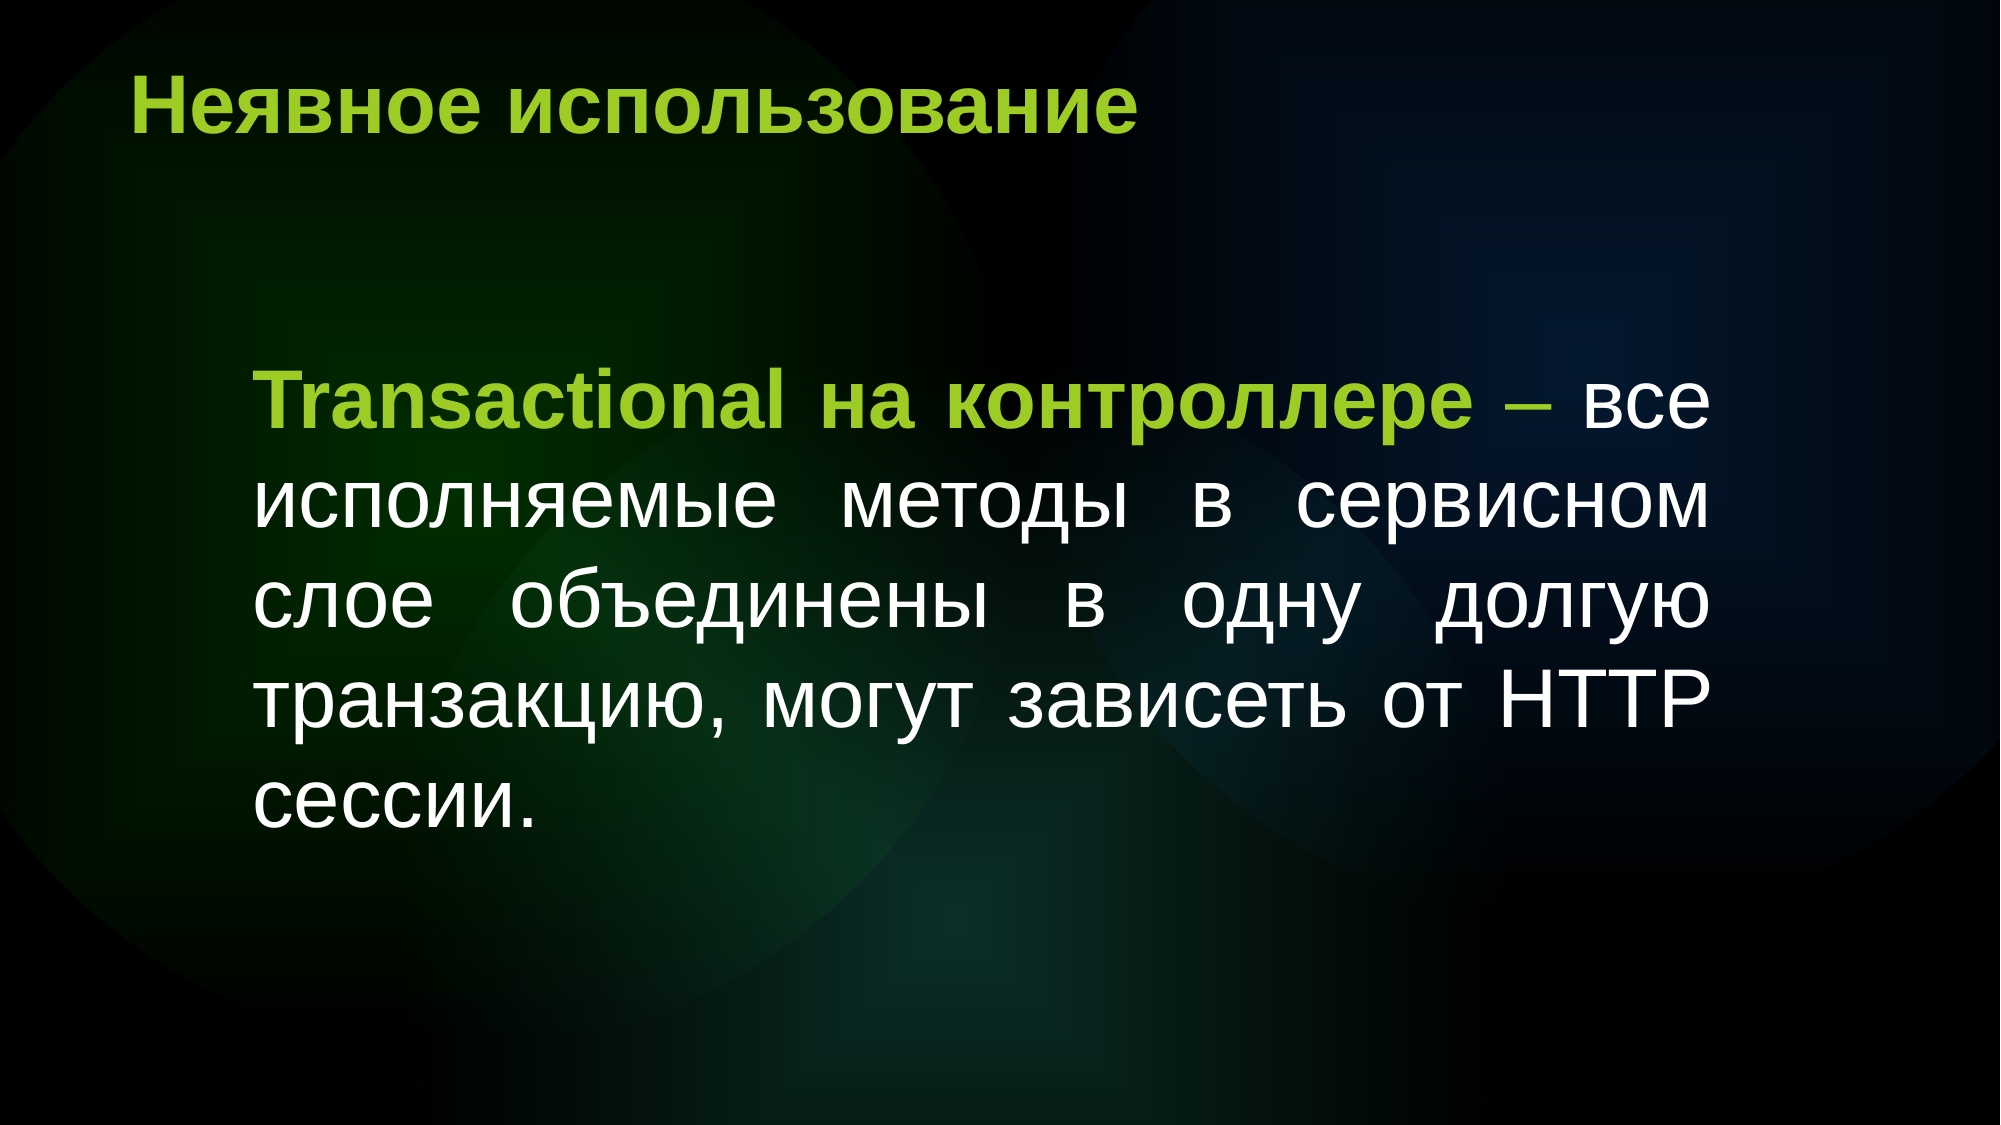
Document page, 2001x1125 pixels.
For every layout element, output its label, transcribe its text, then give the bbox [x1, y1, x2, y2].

text_box Неявное использование [125, 73, 1303, 153]
text_box Transactional на контроллере – все исполняемые методы в сервисном слое объединены в одну долгую транзакцию, могут зависеть от HTTP сессии. [247, 340, 1717, 849]
